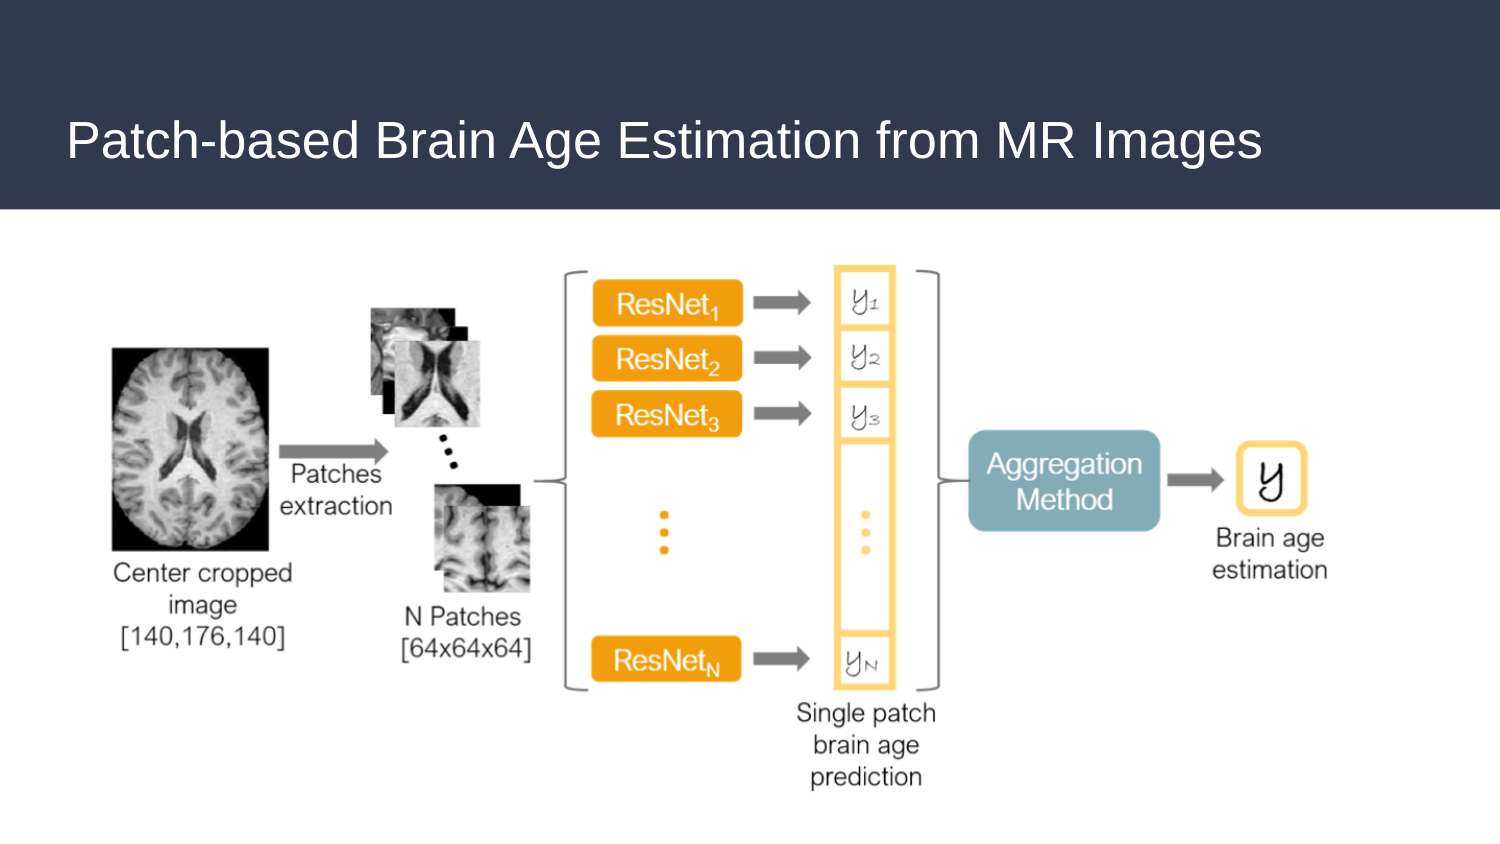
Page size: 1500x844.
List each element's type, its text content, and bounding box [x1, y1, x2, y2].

picture [76, 224, 1350, 813]
title Patch-based Brain Age Estimation from MR Images [51, 82, 1449, 185]
